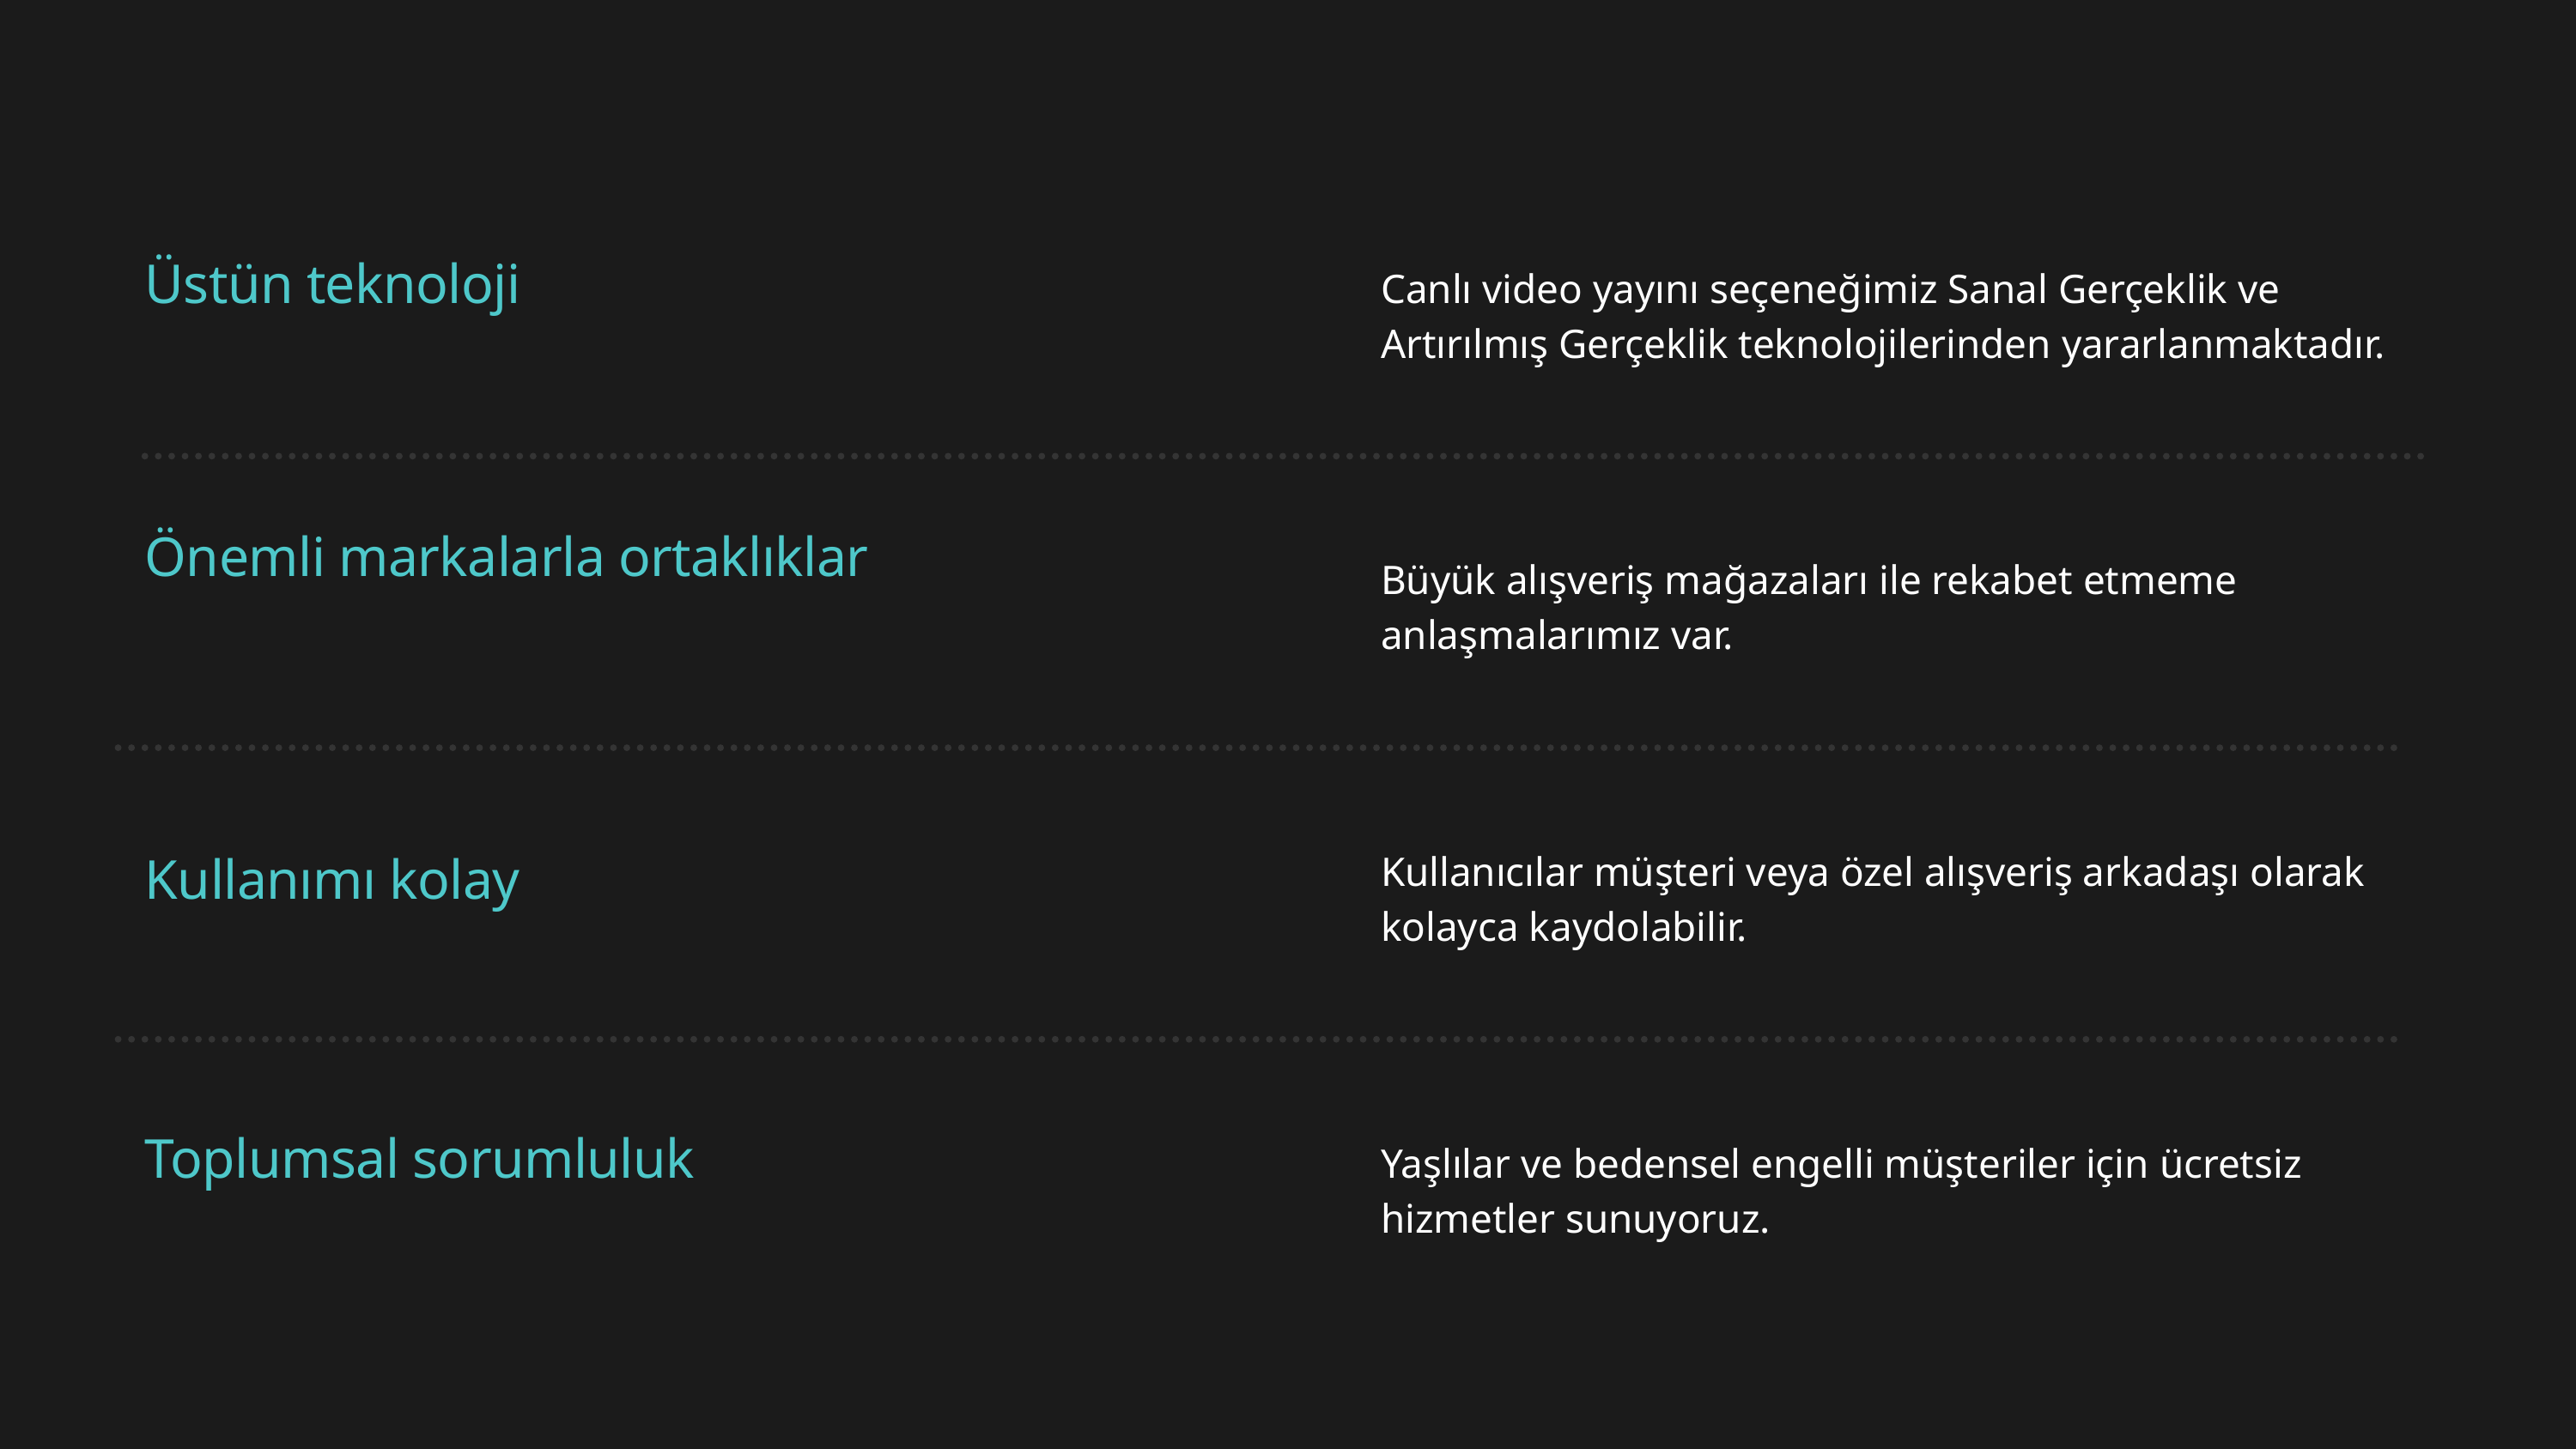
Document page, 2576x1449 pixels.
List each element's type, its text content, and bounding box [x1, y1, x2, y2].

text_box Yaşlılar ve bedensel engelli müşteriler için ücretsiz hizmetler sunuyoruz. [1381, 1131, 2432, 1241]
text_box Önemli markalarla ortaklıklar [144, 522, 1047, 587]
text_box Büyük alışveriş mağazaları ile rekabet etmeme anlaşmalarımız var. [1381, 547, 2432, 658]
text_box Kullanıcılar müşteri veya özel alışveriş arkadaşı olarak kolayca kaydolabilir. [1381, 839, 2432, 949]
text_box Canlı video yayını seçeneğimiz Sanal Gerçeklik ve Artırılmış Gerçeklik teknolojilerinden yararlanmaktadır. [1381, 256, 2432, 367]
text_box Kullanımı kolay [144, 846, 1047, 911]
text_box Üstün teknoloji [144, 250, 1047, 315]
text_box Toplumsal sorumluluk [144, 1125, 1047, 1189]
